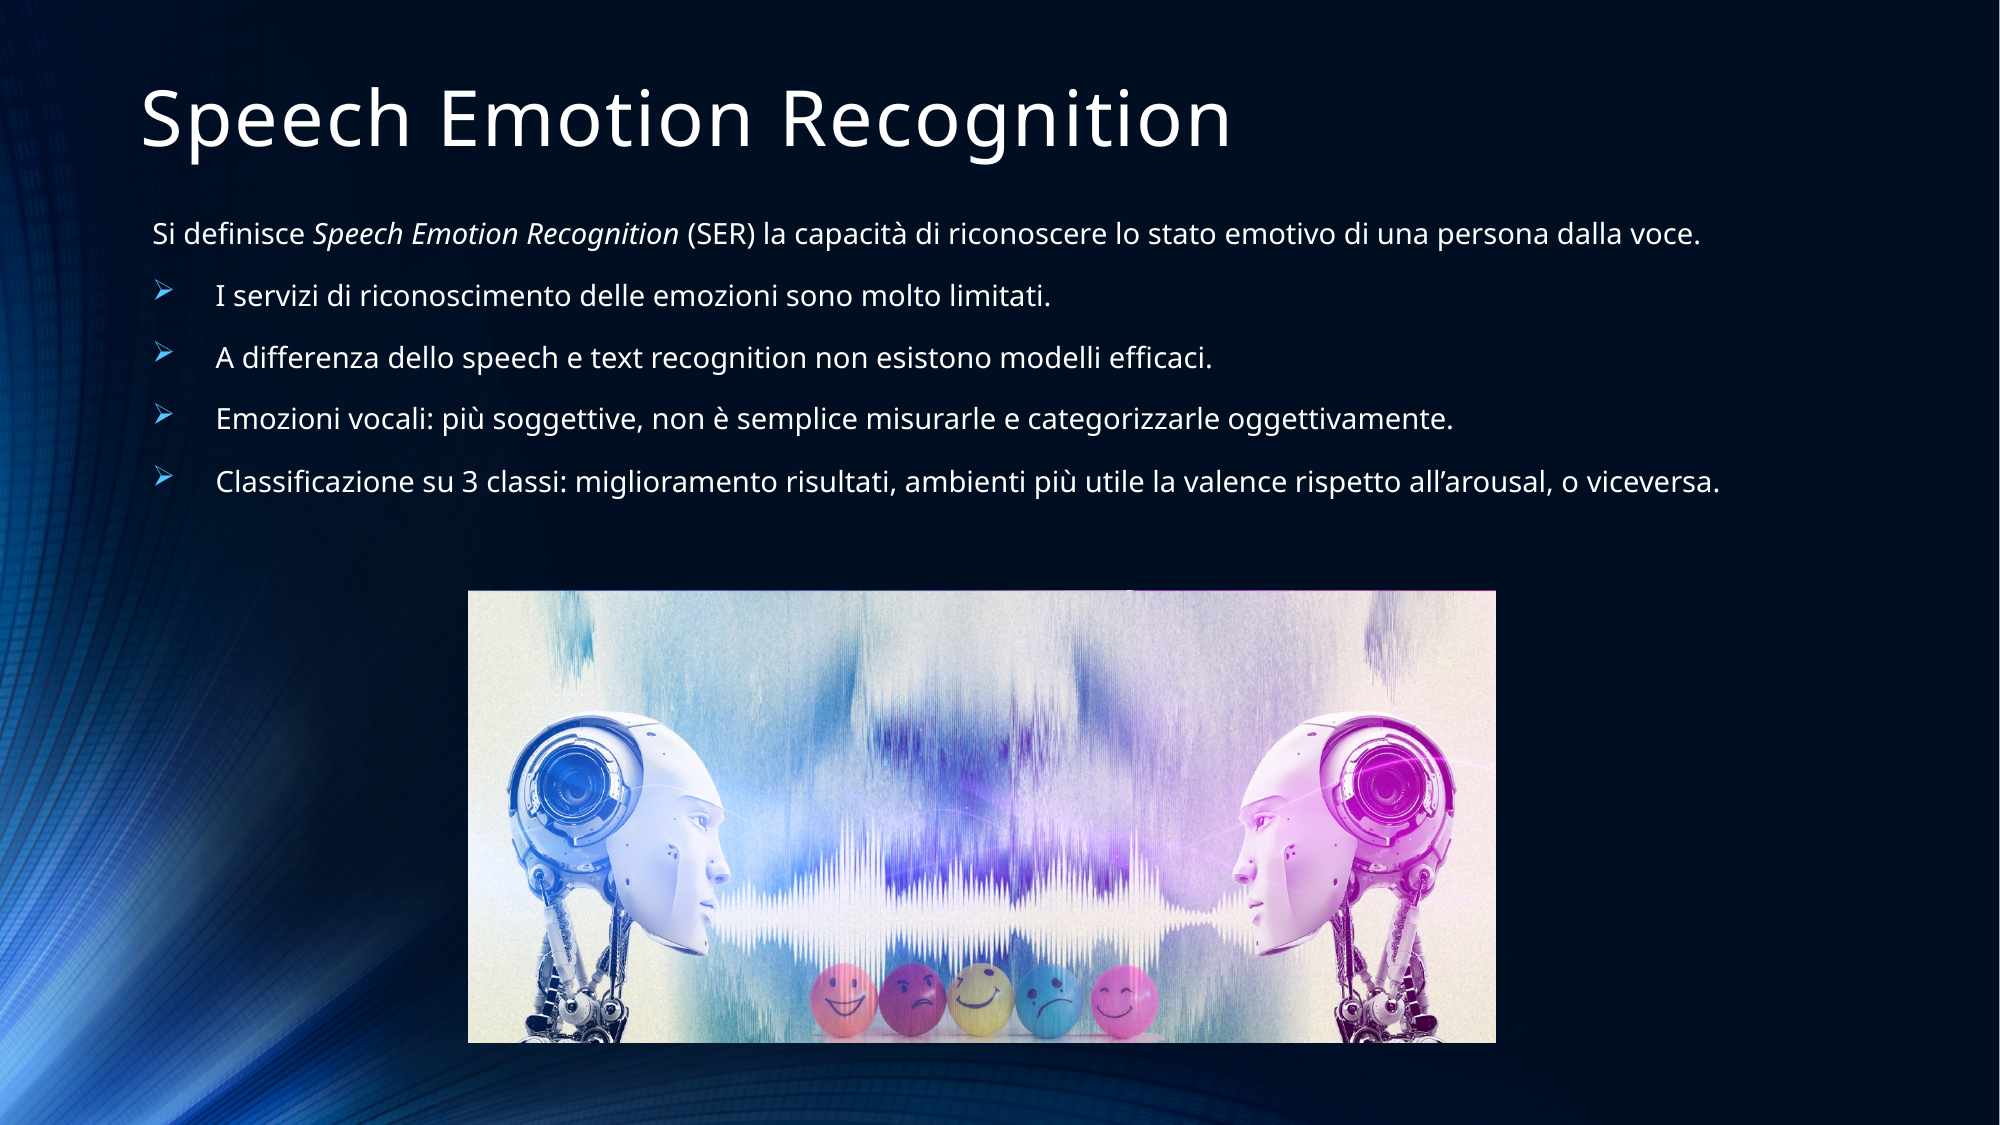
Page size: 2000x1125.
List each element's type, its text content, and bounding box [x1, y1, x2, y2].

picture [0, 0, 2000, 1125]
title Speech Emotion Recognition [125, 62, 1750, 173]
list Si definisce Speech Emotion Recognition (SER) la capacità di riconoscere lo stato emotivo di una persona dalla voce. I servizi di riconoscimento delle emozioni sono molto limitati. A differenza dello speech e text recognition non esistono modelli efficaci. Emozioni vocali: più soggettive, non è semplice misurarle e categorizzarle oggettivamente. Classificazione su 3 classi: miglioramento risultati, ambienti più utile la valence rispetto all’arousal, o viceversa. [137, 208, 1750, 539]
